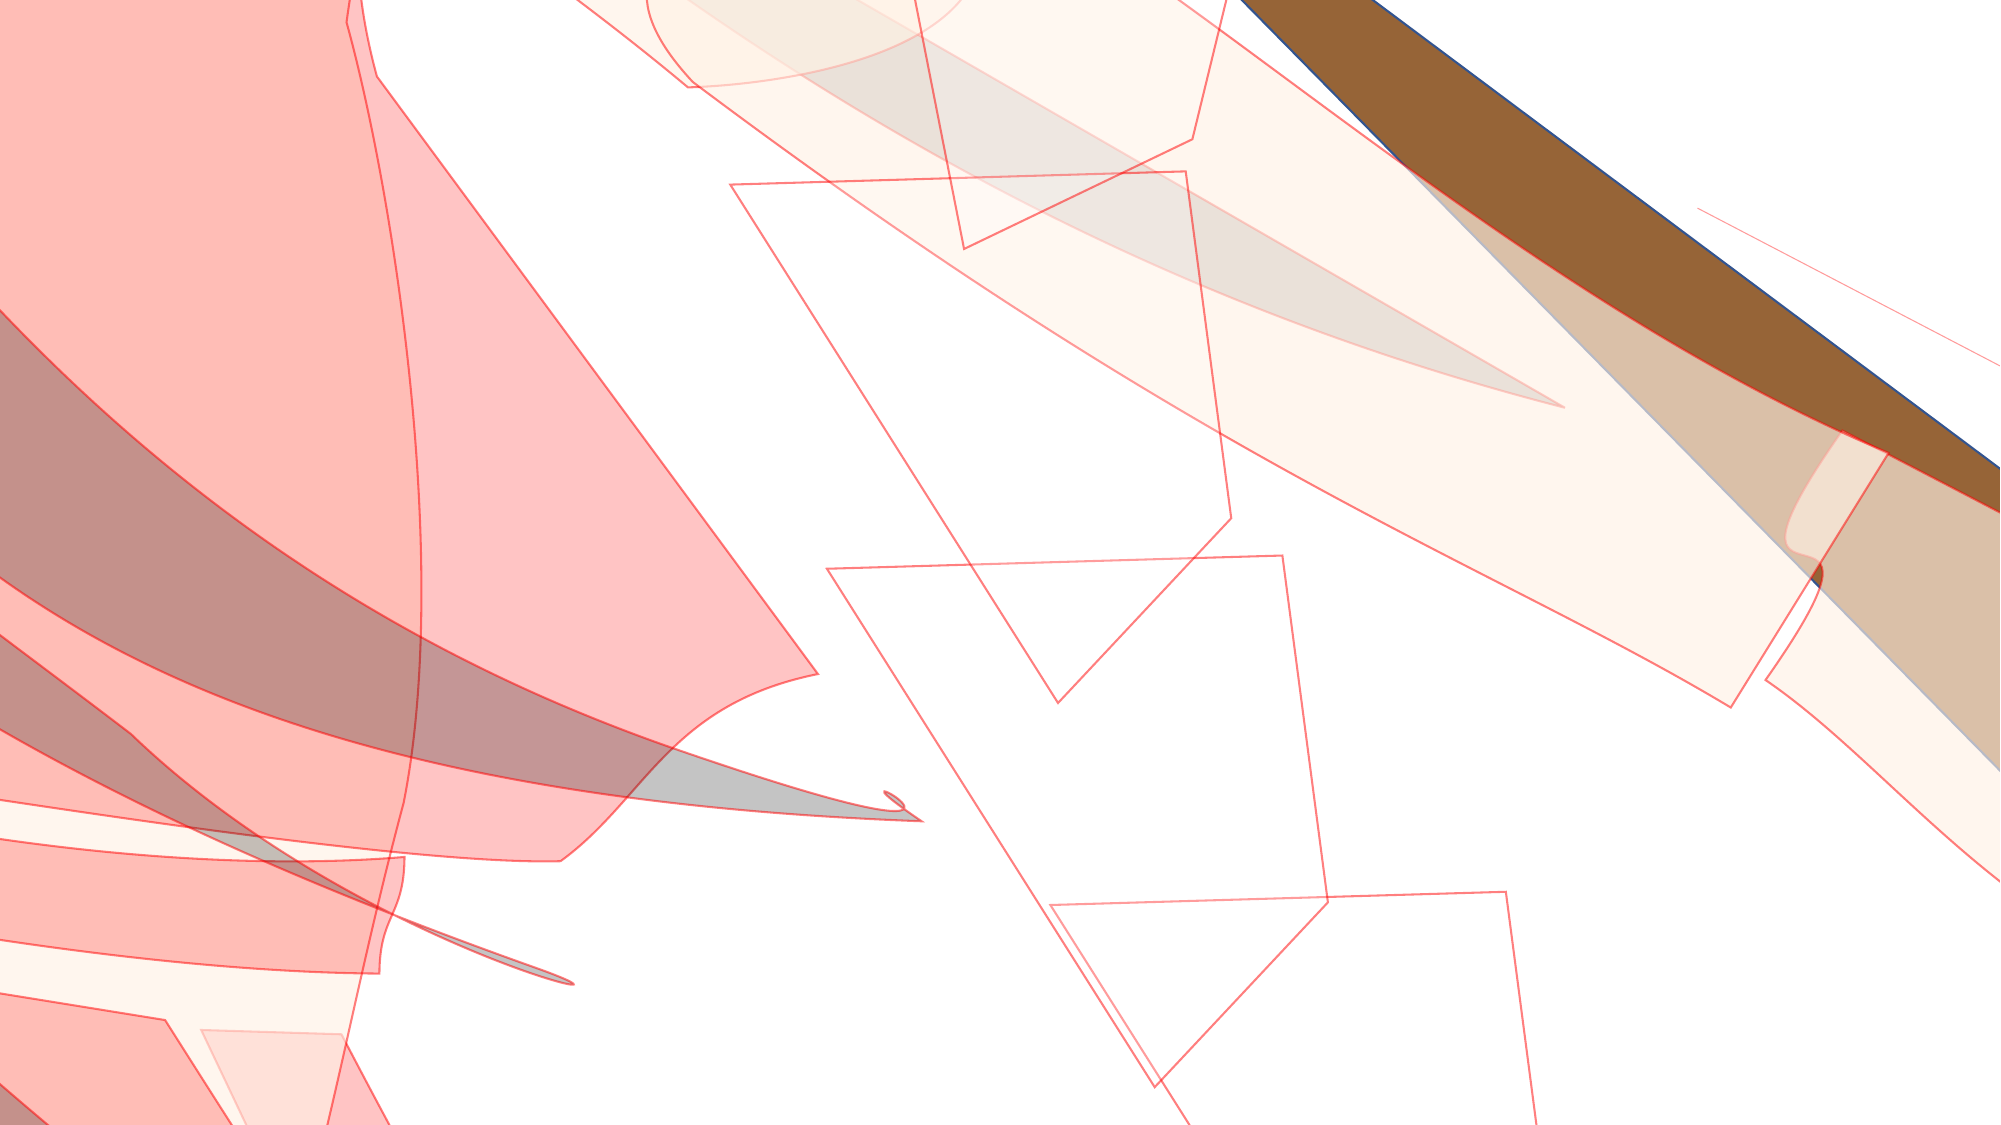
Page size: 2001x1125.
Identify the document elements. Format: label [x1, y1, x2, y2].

text_box [1161, 890, 1538, 1125]
text_box [0, 0, 820, 747]
text_box [1842, 0, 2000, 1125]
text_box [1812, 568, 1821, 588]
text_box [0, 992, 234, 1125]
text_box [825, 554, 1330, 1089]
text_box [0, 802, 254, 859]
text_box [0, 837, 393, 975]
text_box [267, 839, 392, 860]
text_box [0, 633, 576, 986]
text_box [0, 308, 926, 823]
text_box [1131, 29, 1842, 709]
text_box [0, 580, 627, 863]
text_box [645, 0, 948, 180]
text_box [1764, 532, 1842, 743]
text_box [728, 170, 1233, 705]
text_box [329, 1044, 391, 1125]
text_box [914, 0, 1228, 251]
text_box [1240, 0, 1842, 430]
text_box [575, 0, 699, 89]
text_box [300, 855, 406, 913]
text_box [0, 1082, 50, 1125]
text_box [0, 942, 363, 1125]
